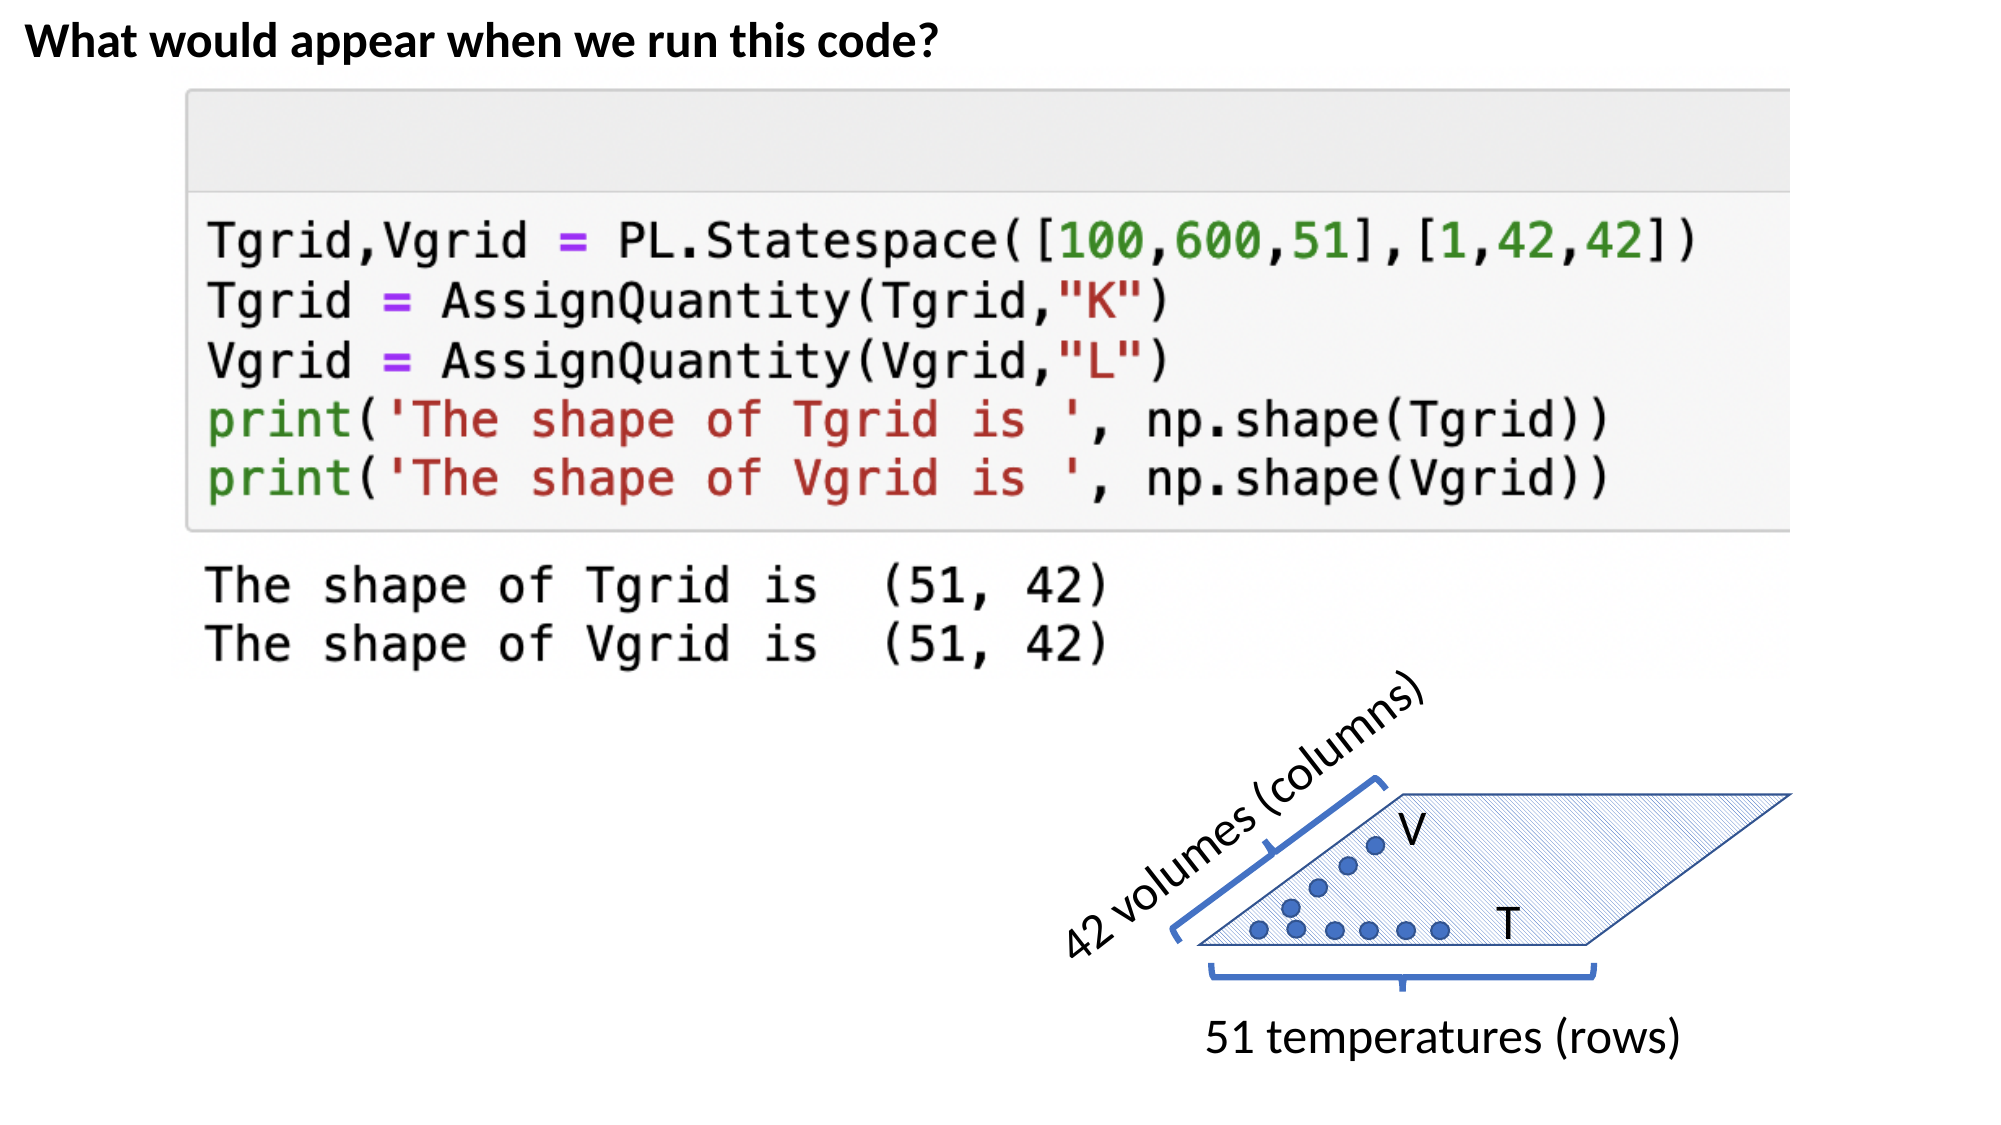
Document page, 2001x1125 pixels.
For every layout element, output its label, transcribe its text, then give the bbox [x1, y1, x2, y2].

picture [171, 66, 1790, 679]
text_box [999, 737, 1790, 1072]
text_box What would appear when we run this code? [9, 0, 956, 75]
